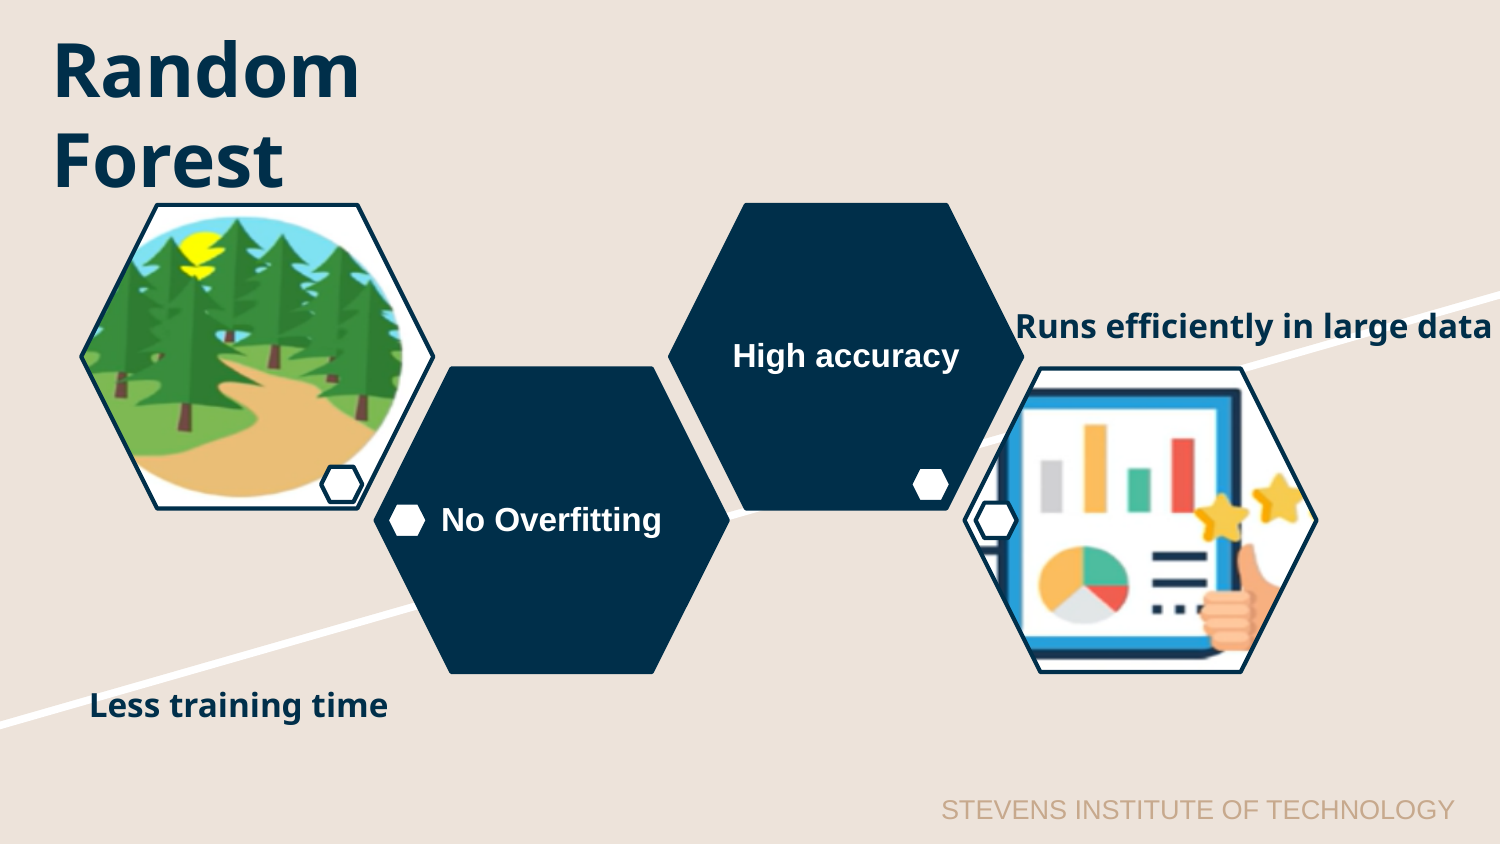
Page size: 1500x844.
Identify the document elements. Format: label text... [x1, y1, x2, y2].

text_box Less training time [73, 663, 528, 733]
text_box STEVENS INSTITUTE OF TECHNOLOGY [925, 785, 1500, 834]
text_box Runs efficiently in large data [1321, 284, 1500, 354]
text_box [80, 204, 1317, 673]
title Random Forest [35, 55, 672, 218]
